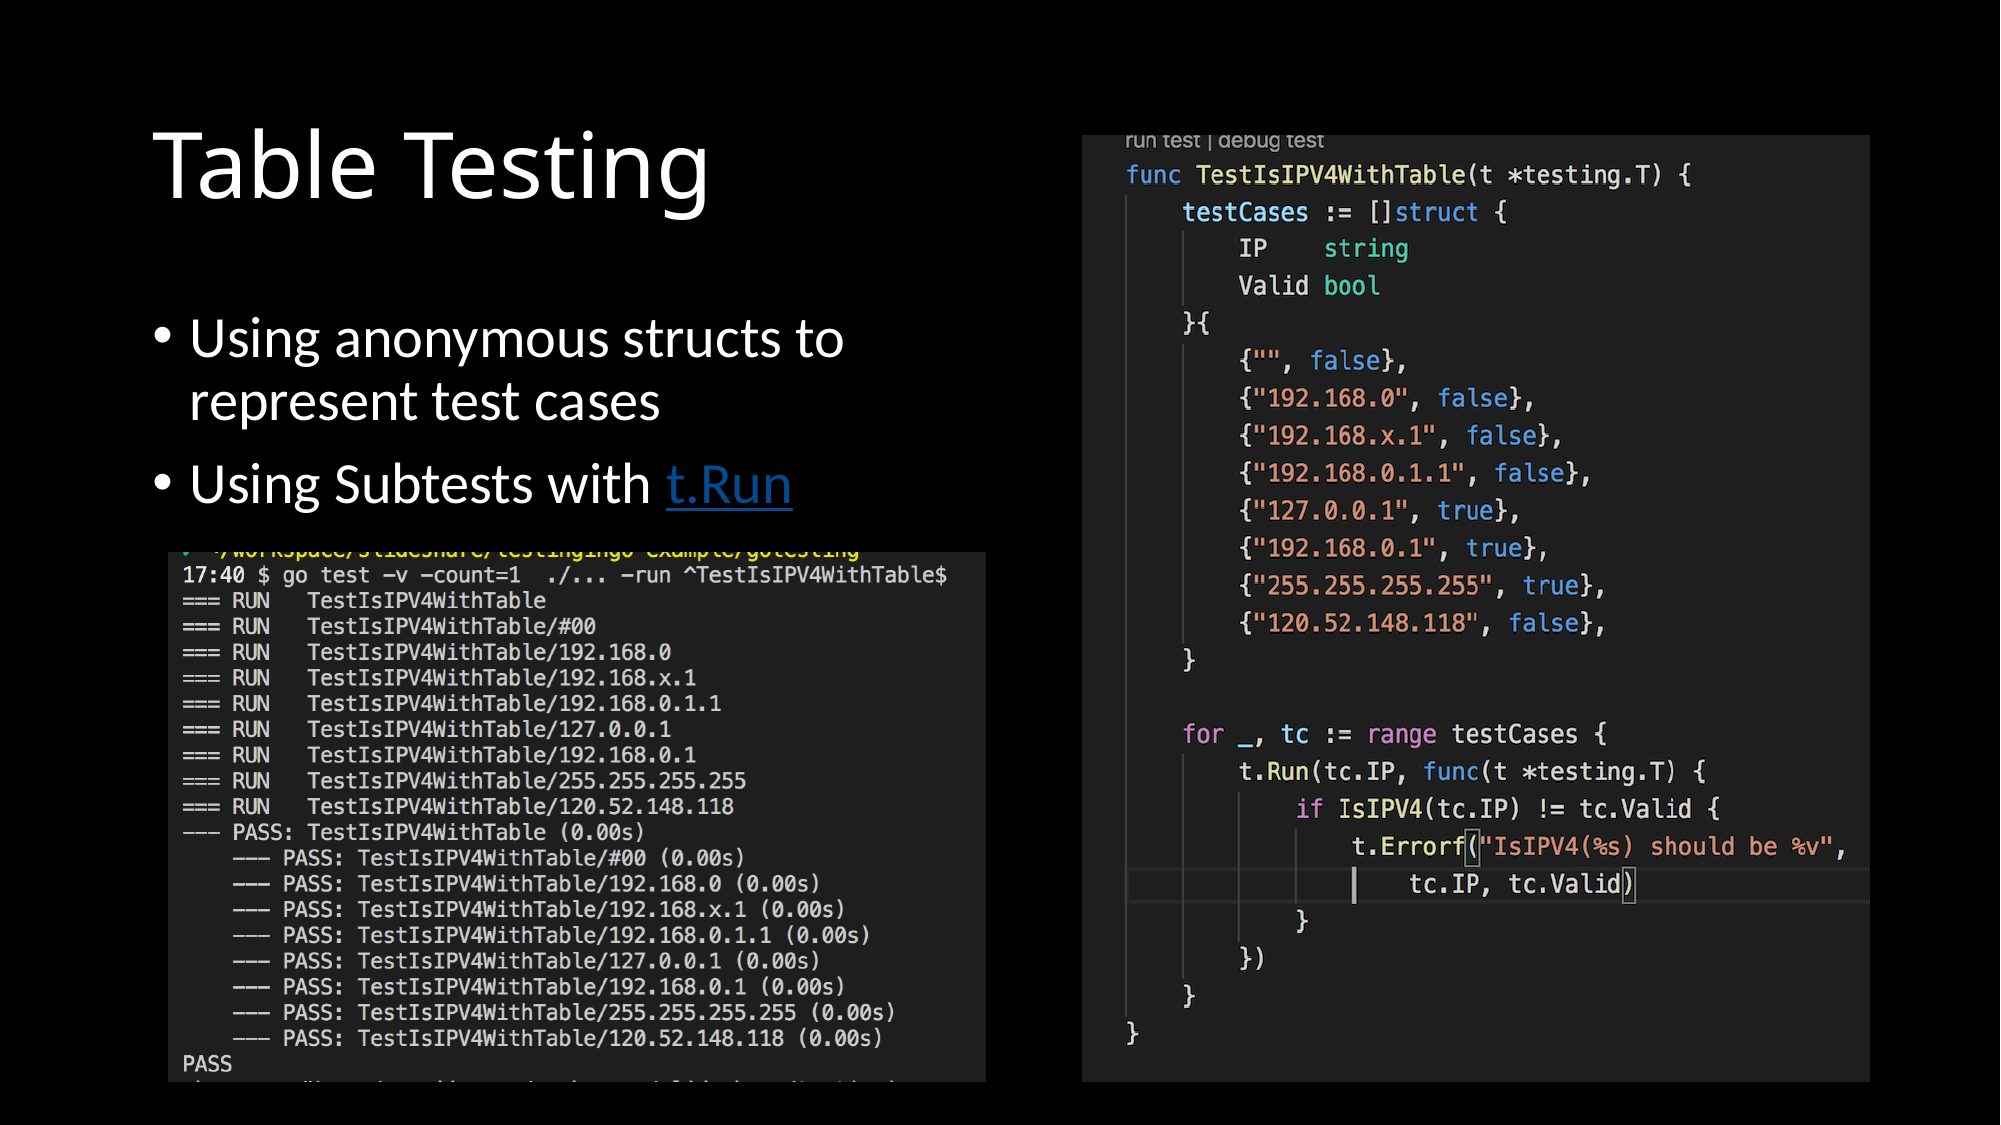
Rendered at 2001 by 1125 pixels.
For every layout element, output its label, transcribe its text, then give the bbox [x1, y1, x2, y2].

title Table Testing [137, 59, 1863, 278]
list Using anonymous structs to represent test cases Using Subtests with t.Run [137, 299, 986, 531]
picture [1082, 135, 1870, 1082]
picture [168, 552, 986, 1082]
